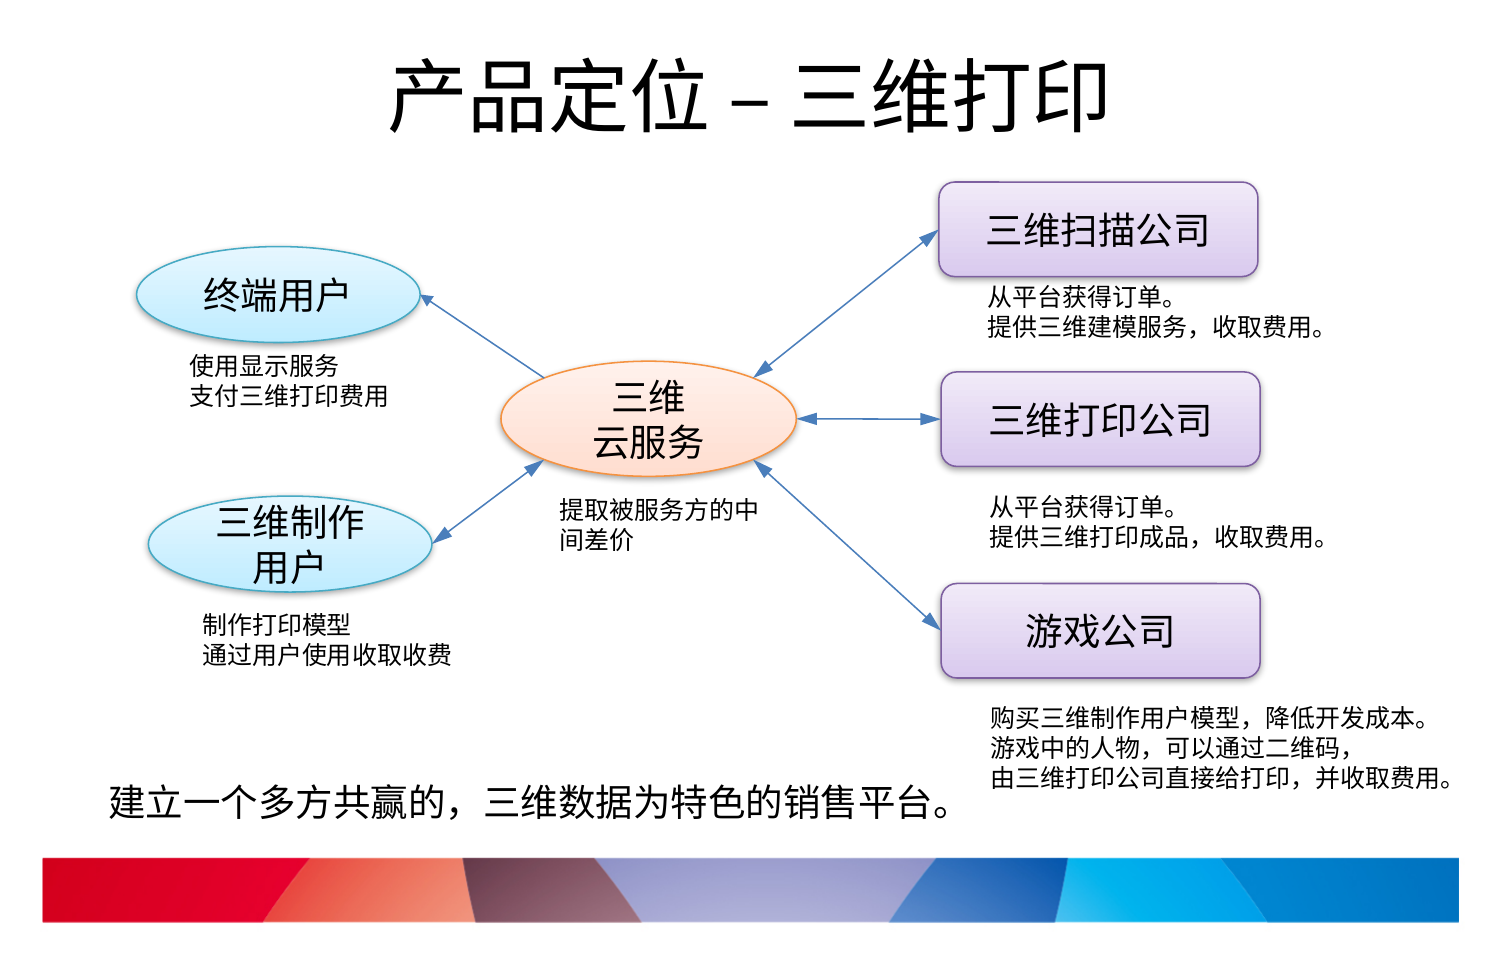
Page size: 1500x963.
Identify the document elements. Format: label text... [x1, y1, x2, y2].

picture [0, 0, 1500, 963]
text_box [752, 459, 942, 632]
text_box 购买三维制作用户模型，降低开发成本。 游戏中的人物，可以通过二维码， 由三维打印公司直接给打印，并收取费用。 [975, 695, 1481, 801]
text_box 终端用户 [135, 245, 421, 343]
text_box 三维制作用户 [147, 495, 431, 593]
text_box 使用显示服务 支付三维打印费用 [174, 343, 405, 419]
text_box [431, 459, 545, 545]
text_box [419, 294, 545, 379]
text_box 从平台获得订单。 提供三维建模服务，收取费用。 [972, 274, 1353, 349]
text_box 三维 云服务 [500, 360, 798, 478]
text_box 三维扫描公司 [938, 181, 1259, 278]
text_box 三维打印公司 [940, 371, 1261, 468]
text_box 制作打印模型 通过用户使用收取收费 [187, 602, 468, 677]
text_box 建立一个多方共赢的，三维数据为特色的销售平台。 [93, 771, 986, 831]
text_box 提取被服务方的中间差价 [544, 487, 747, 563]
text_box 游戏公司 [940, 582, 1261, 679]
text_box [752, 229, 940, 379]
title 产品定位 – 三维打印 [75, 38, 1425, 151]
text_box 从平台获得订单。 提供三维打印成品，收取费用。 [974, 483, 1355, 559]
